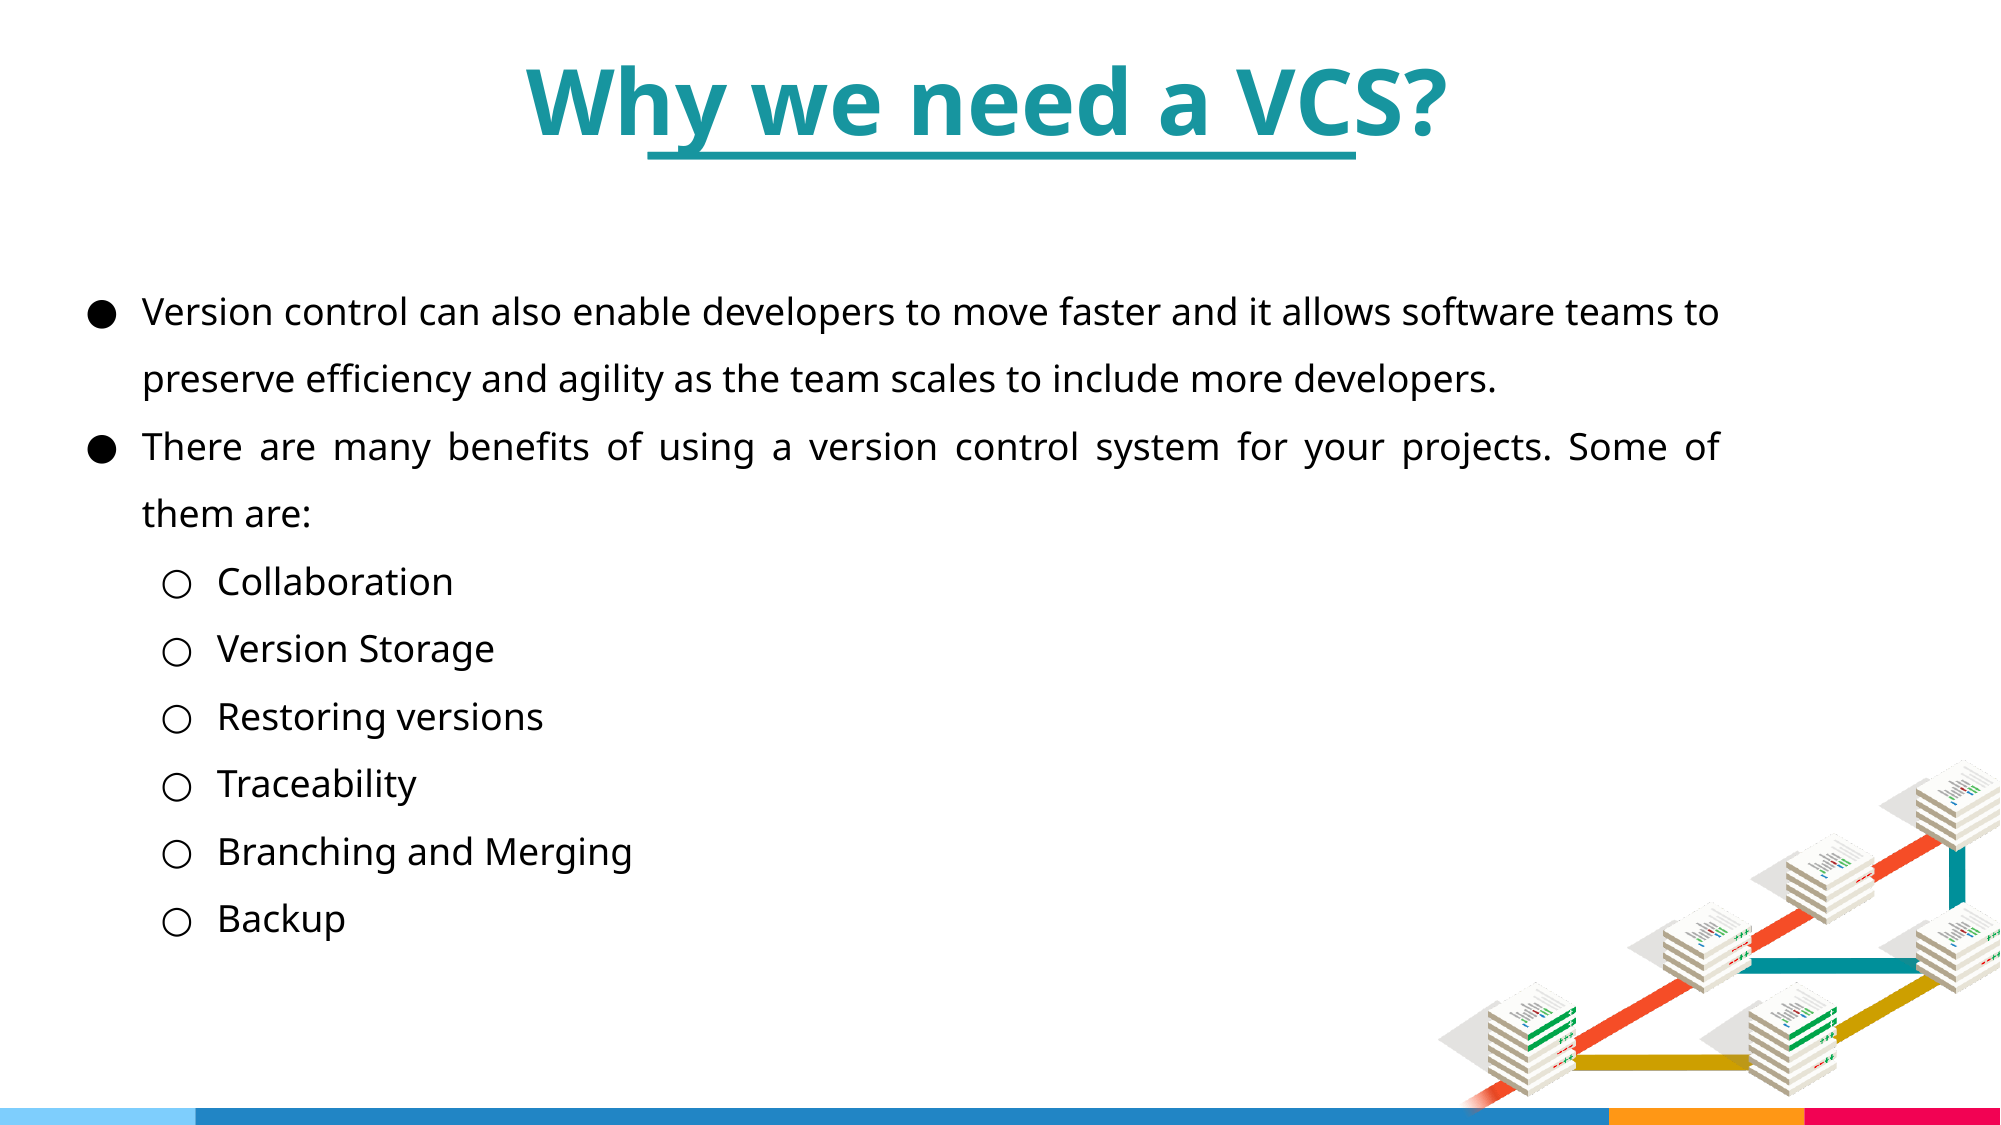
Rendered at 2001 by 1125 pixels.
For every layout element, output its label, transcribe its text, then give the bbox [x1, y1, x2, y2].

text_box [140, 39, 1859, 160]
text_box Version control can also enable developers to move faster and it allows software teams to preserve efficiency and agility as the team scales to include more developers. There are many benefits of using a version control system for your projects. Some of them are: Collaboration Version Storage Restoring versions Traceability Branching and Merging Backup [51, 257, 1737, 696]
picture [1424, 757, 2000, 1125]
